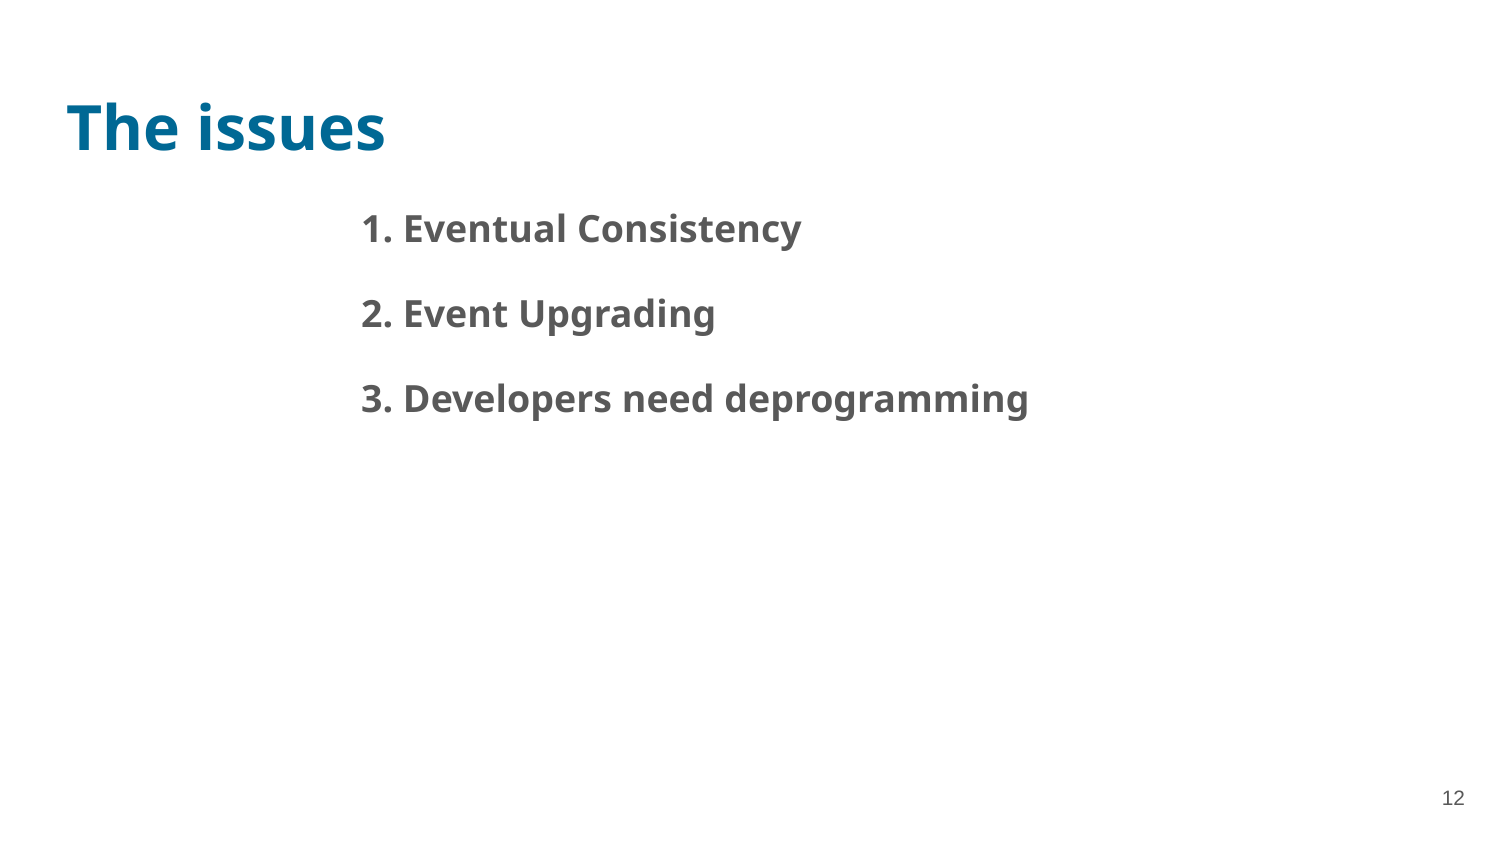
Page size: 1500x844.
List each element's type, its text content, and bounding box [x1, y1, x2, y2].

list 1. Eventual Consistency 2. Event Upgrading 3. Developers need deprogramming [346, 183, 1107, 745]
title The issues [51, 72, 1449, 167]
slide_number ‹#› [1389, 764, 1480, 830]
